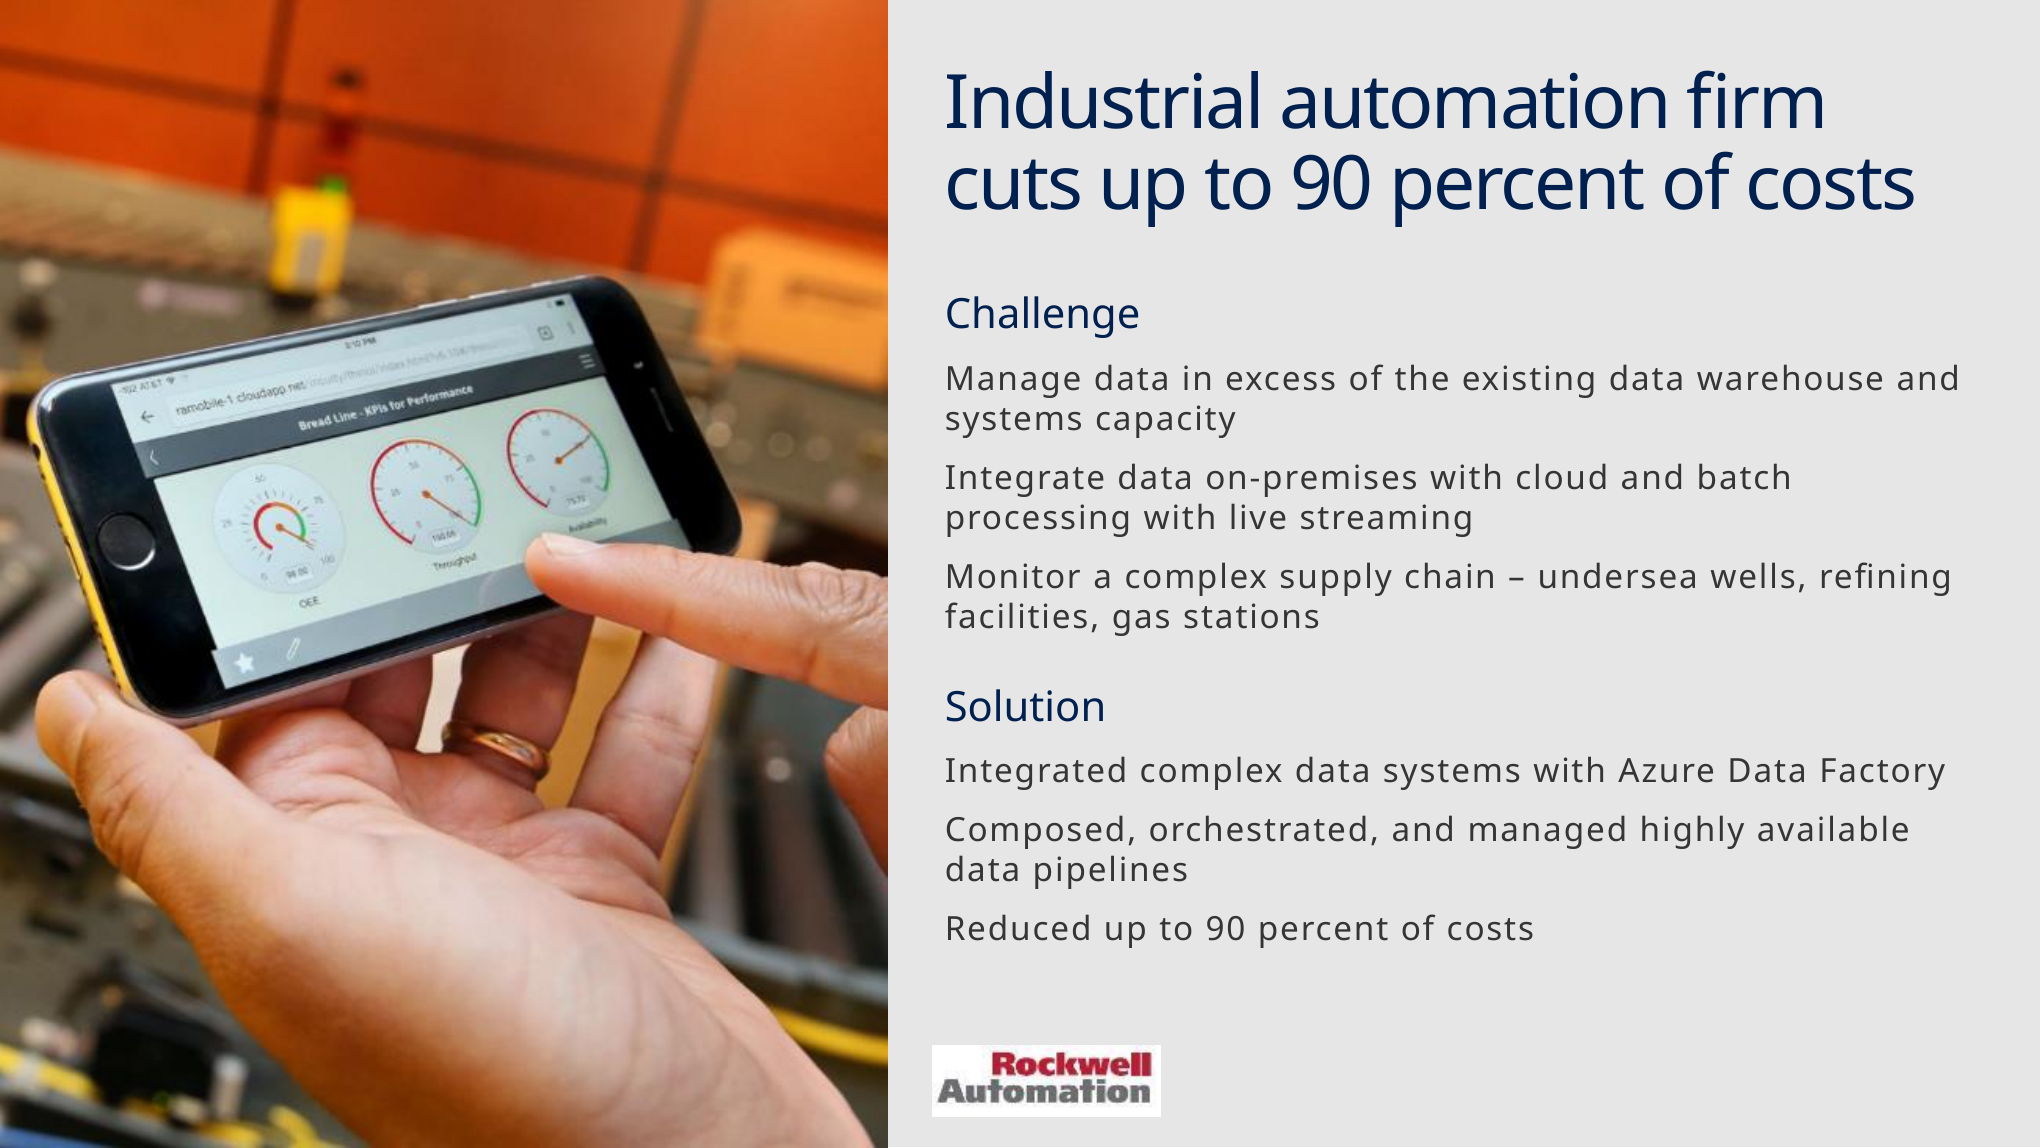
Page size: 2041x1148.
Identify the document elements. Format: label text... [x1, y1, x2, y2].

title Industrial automation firm cuts up to 90 percent of costs [920, 48, 1996, 199]
list Challenge Manage data in excess of the existing data warehouse and systems capacity Integrate data on-premises with cloud and batch processing with live streaming Monitor a complex supply chain – undersea wells, refining facilities, gas stations Solution Integrated complex data systems with Azure Data Factory Composed, orchestrated, and managed highly available data pipelines Reduced up to 90 percent of costs [920, 277, 1996, 959]
picture [0, 0, 888, 1148]
picture [931, 1045, 1162, 1118]
